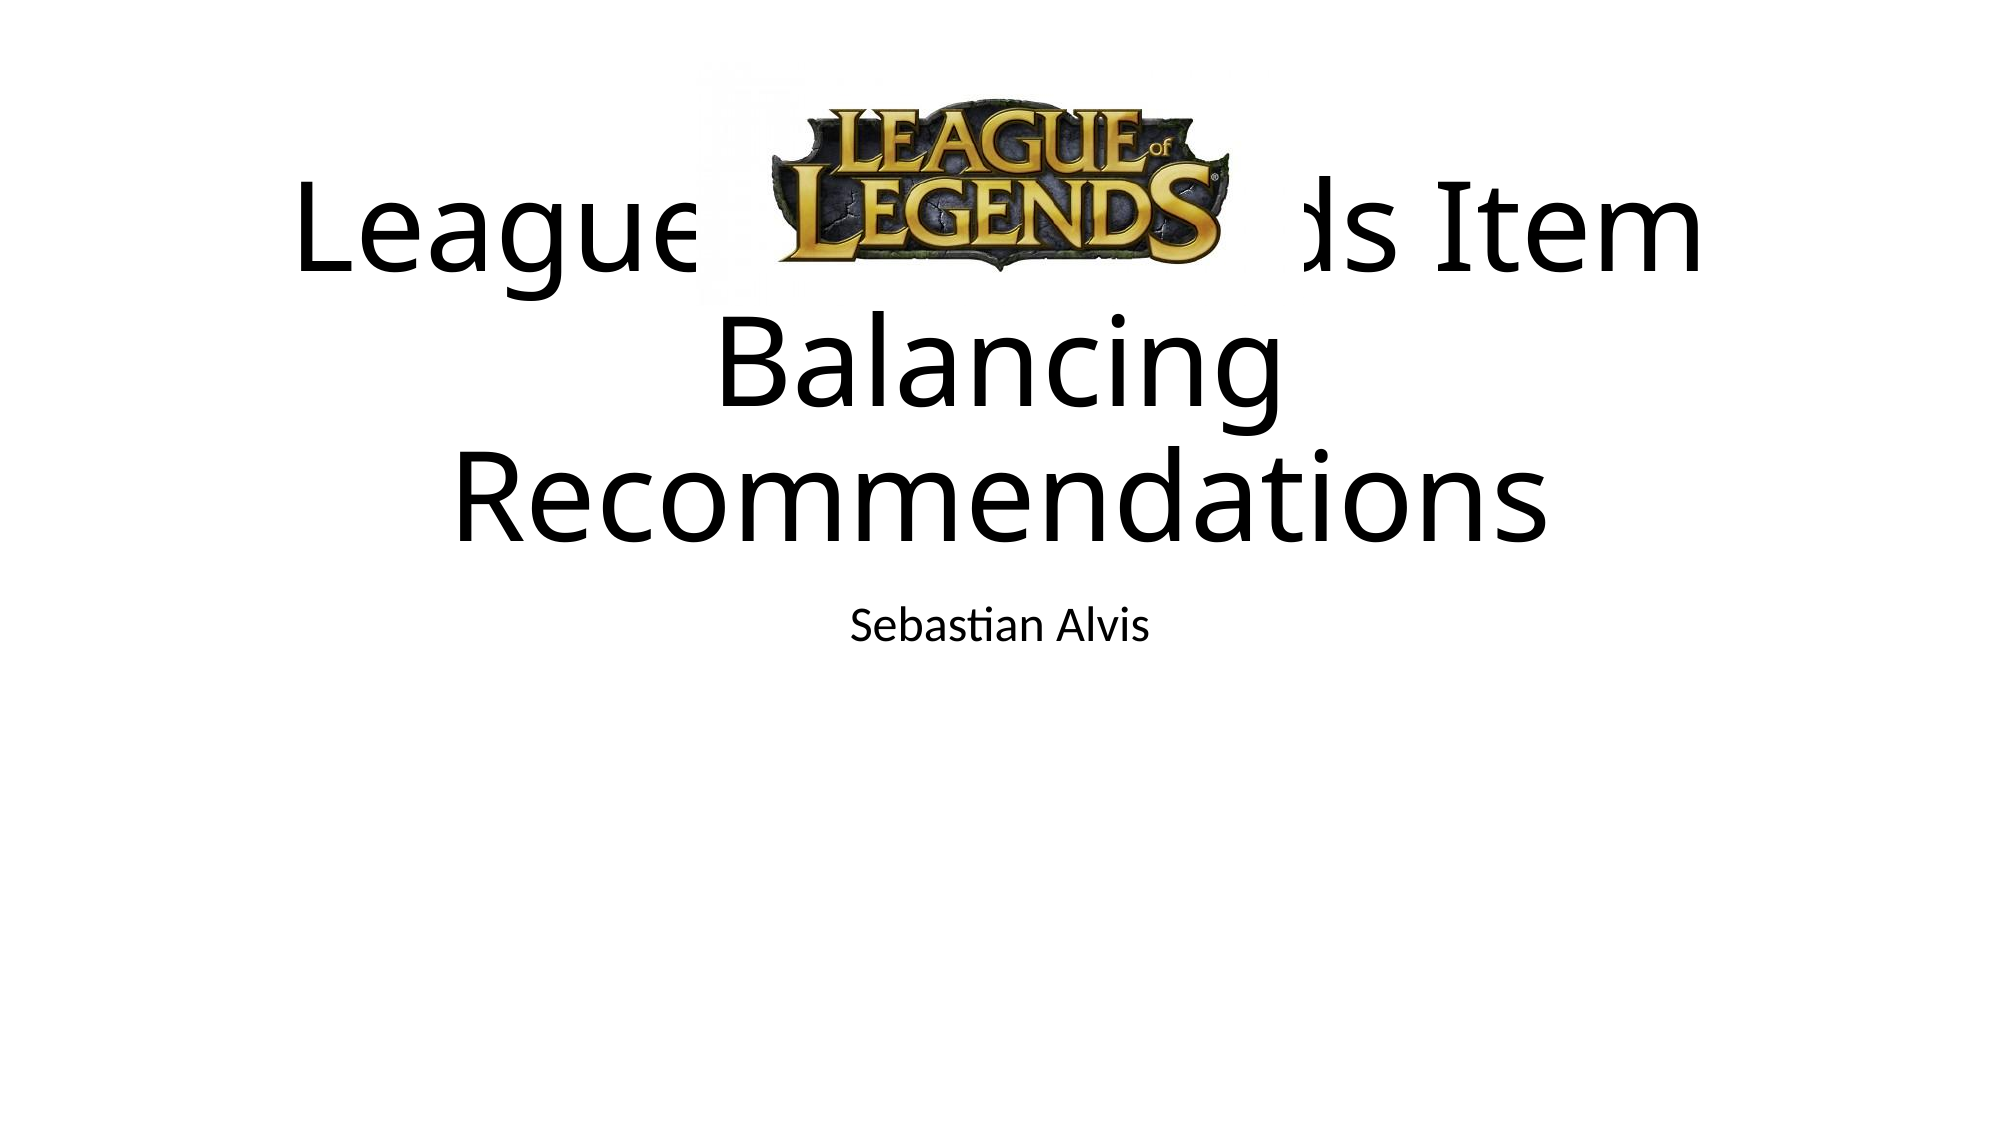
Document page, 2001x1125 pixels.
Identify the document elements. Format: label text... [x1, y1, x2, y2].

title League of Legends Item Balancing Recommendations [249, 184, 1750, 576]
picture [696, 62, 1304, 306]
subtitle Sebastian Alvis [249, 590, 1750, 863]
